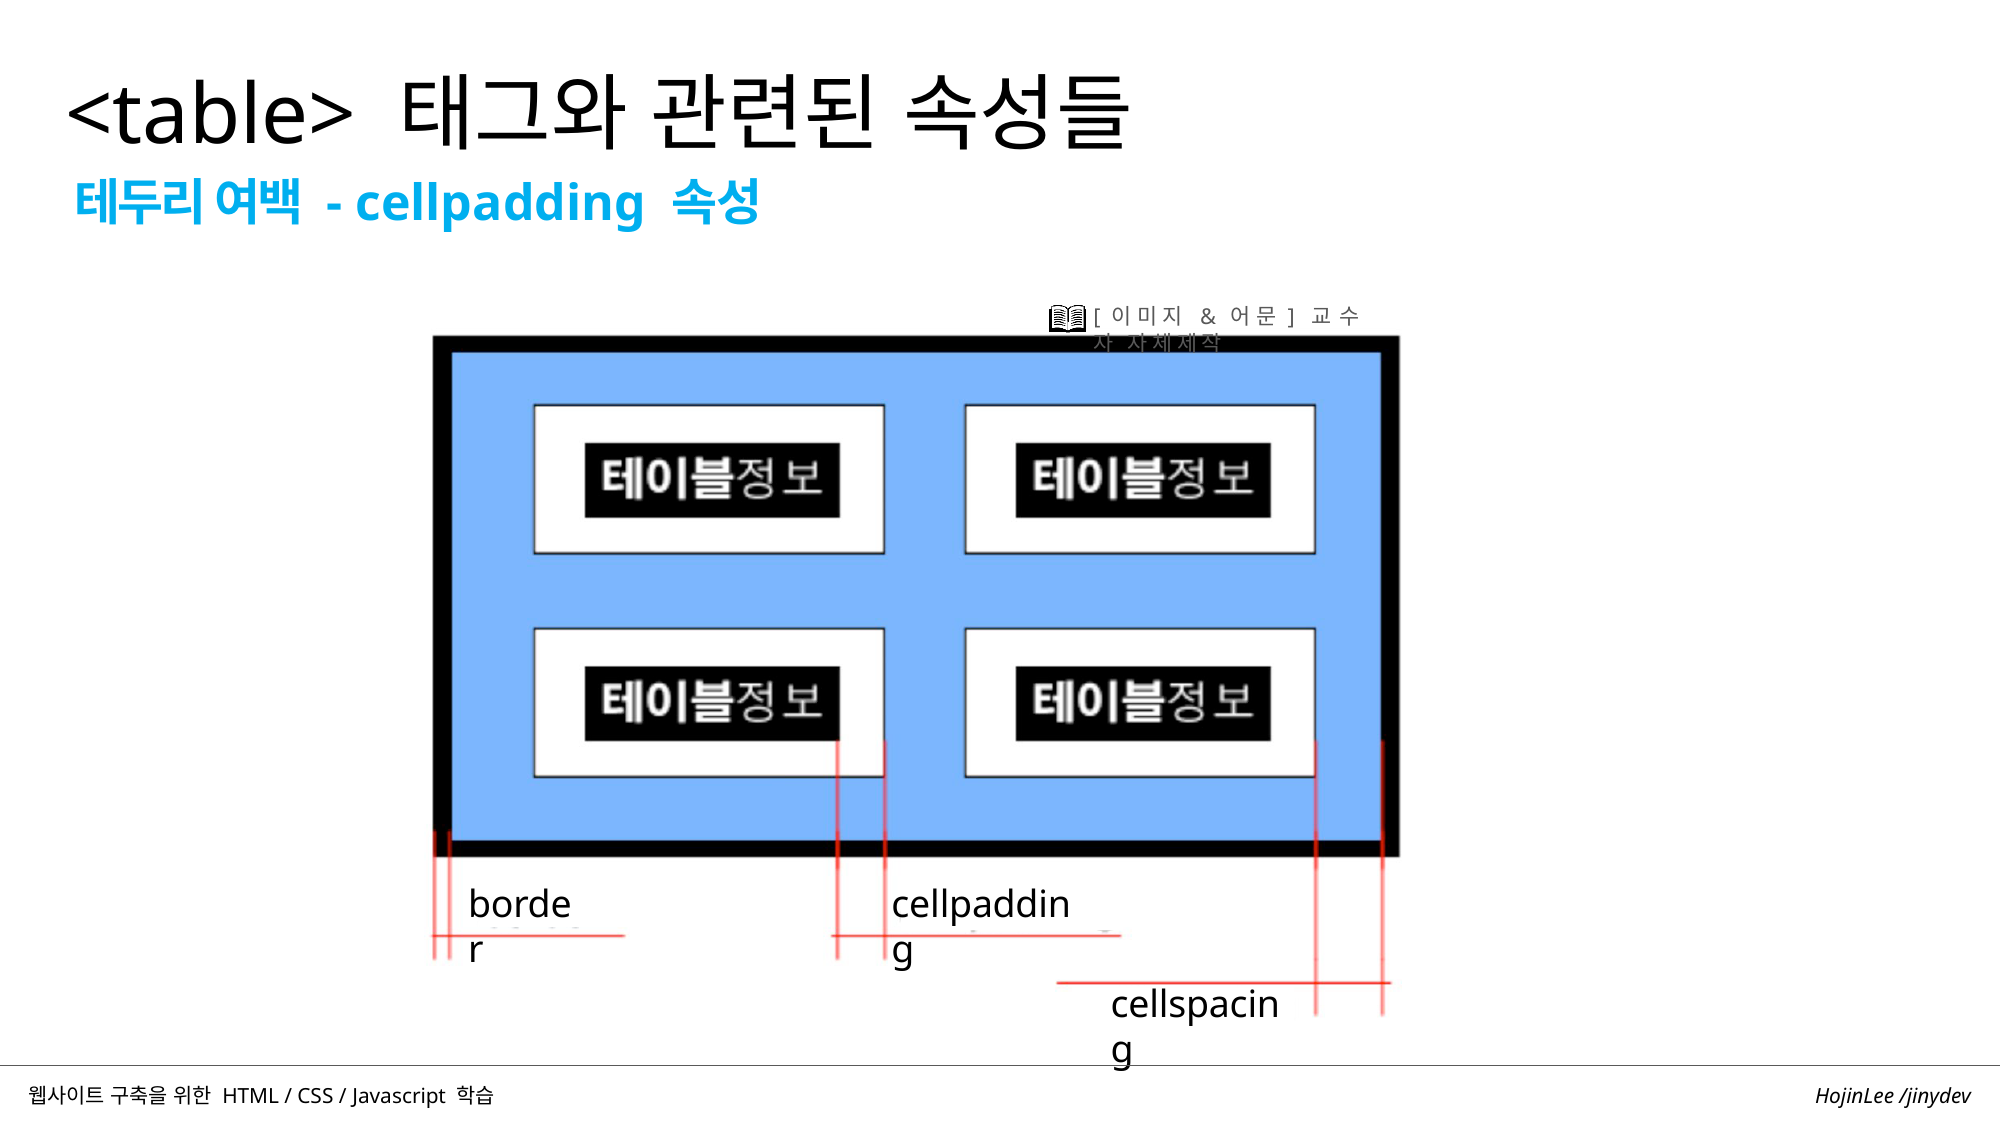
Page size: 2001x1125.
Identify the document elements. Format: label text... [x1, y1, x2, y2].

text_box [424, 328, 1403, 1054]
text_box HojinLee /jinydev [1522, 1074, 1986, 1115]
text_box 웹사이트 구축을 위한 HTML / CSS / Javascript 학습 [14, 1074, 647, 1115]
text_box [이미지 & 어문] 교수자 자체제작 [1091, 300, 1389, 328]
text_box cellspacing [1108, 1054, 1303, 1065]
text_box <table> 태그와 관련된 속성들 [50, 52, 1558, 168]
text_box cellspacing [1108, 1066, 1303, 1071]
picture [1049, 300, 1086, 337]
text_box 테두리 여백 - cellpadding 속성 [72, 168, 782, 231]
